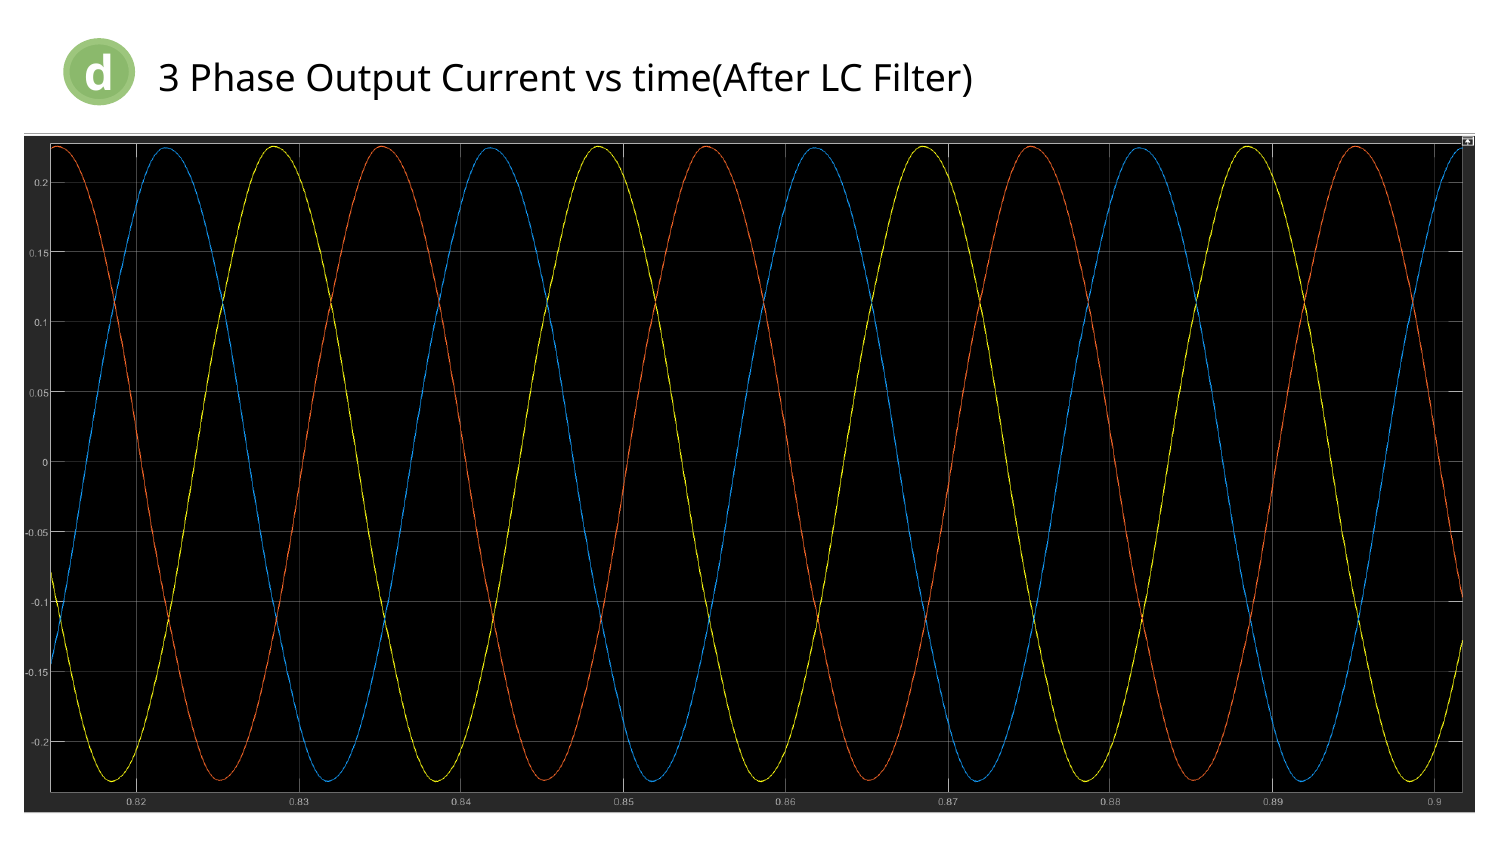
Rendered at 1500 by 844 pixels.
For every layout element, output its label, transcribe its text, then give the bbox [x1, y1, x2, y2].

text_box 3 Phase Output Current vs time(After LC Filter) [141, 32, 1232, 115]
picture [24, 132, 1476, 814]
text_box d [66, 41, 132, 103]
